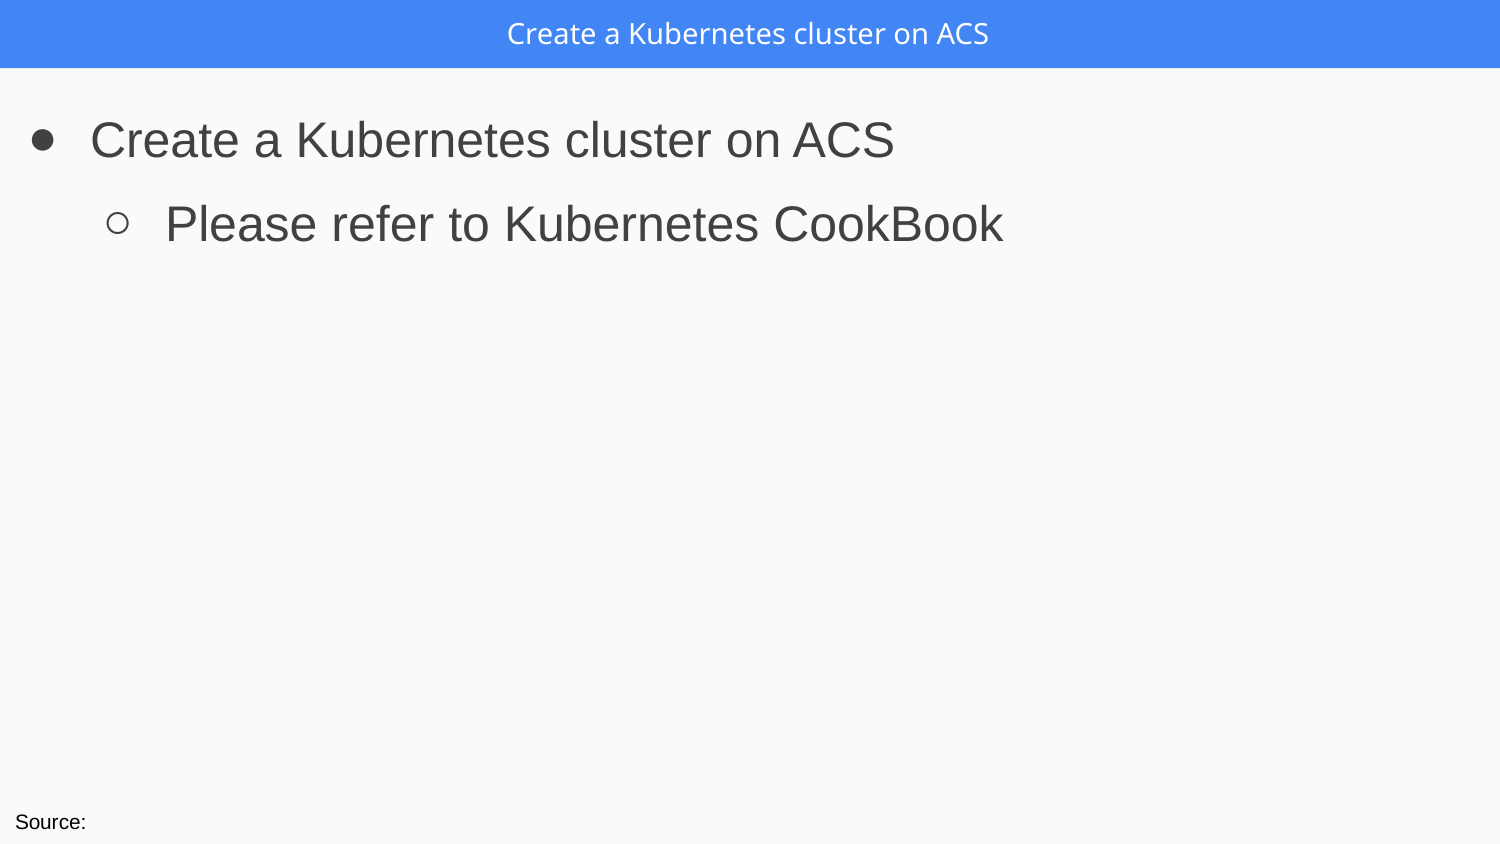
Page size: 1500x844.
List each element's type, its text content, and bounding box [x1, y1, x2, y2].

title Create a Kubernetes cluster on ACS [0, 0, 1497, 68]
text_box Create a Kubernetes cluster on ACS Please refer to Kubernetes CookBook [0, 68, 1500, 793]
text_box Source: [0, 793, 1500, 844]
